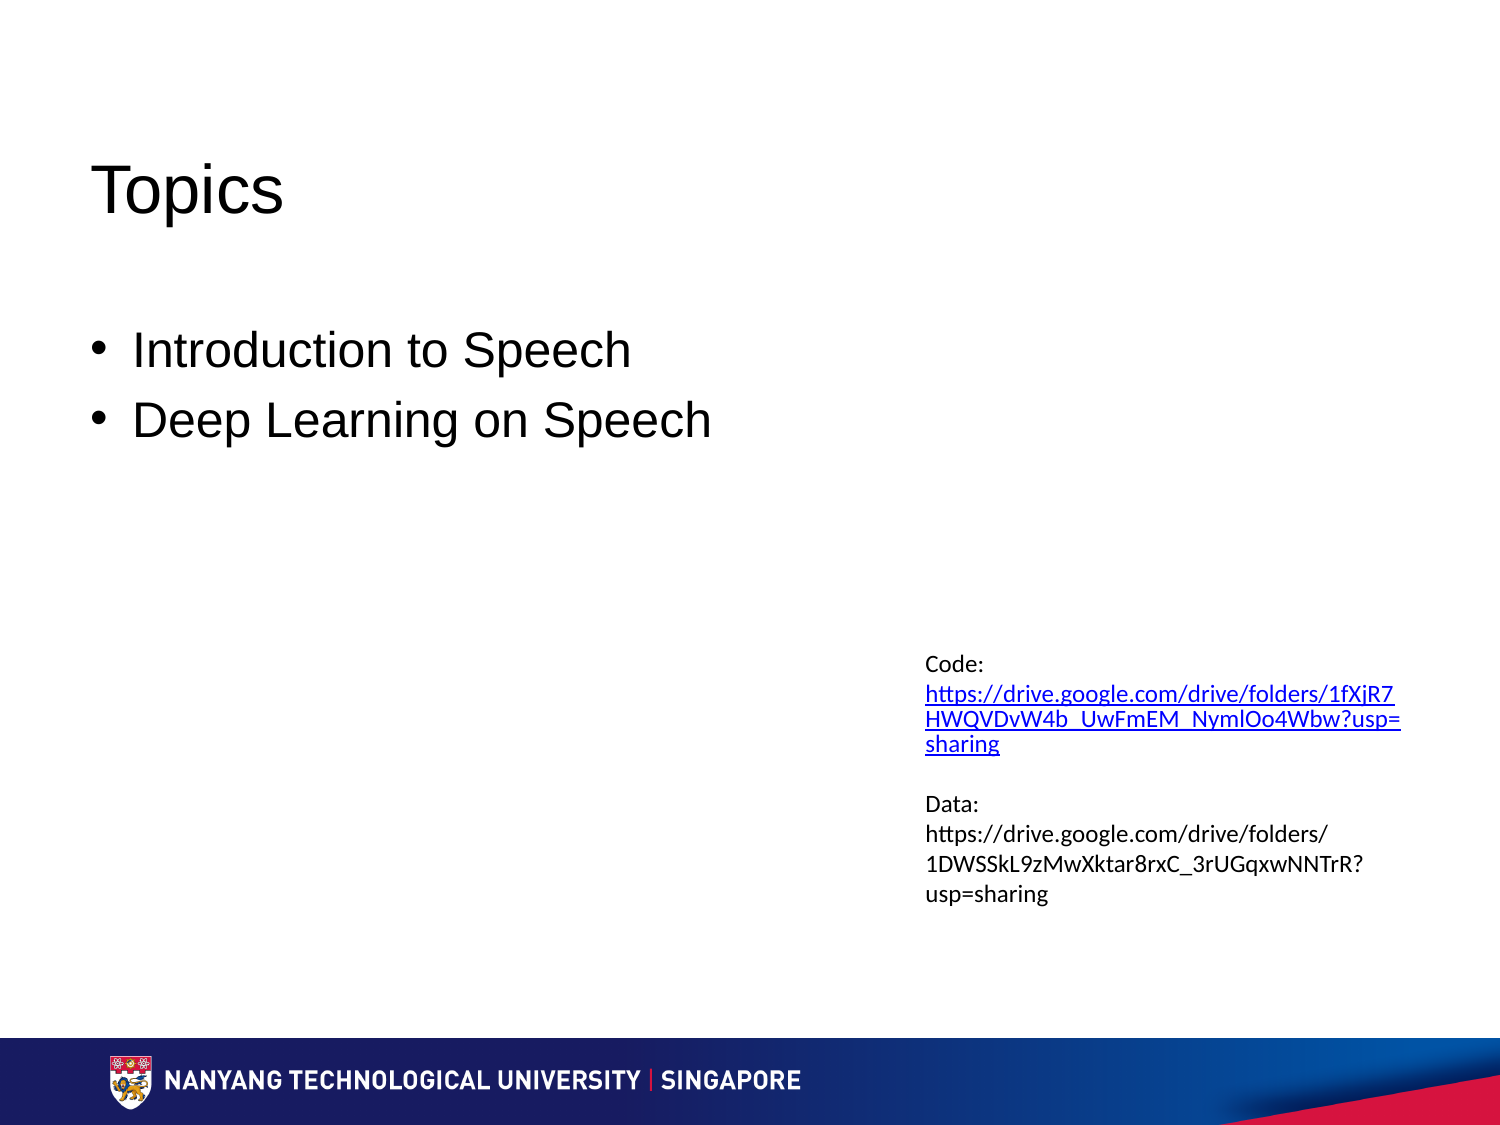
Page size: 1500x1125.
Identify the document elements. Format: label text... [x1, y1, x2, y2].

list Introduction to Speech Deep Learning on Speech [75, 309, 1425, 946]
text_box Code: https://drive.google.com/drive/folders/1fXjR7HWQVDvW4b_UwFmEM_NymlOo4Wbw?usp=sharing Data: https://drive.google.com/drive/folders/1DWSSkL9zMwXktar8rxC_3rUGqxwNNTrR?usp=sharing [910, 640, 1423, 925]
title Topics [75, 92, 1425, 280]
picture [0, 1038, 1500, 1125]
